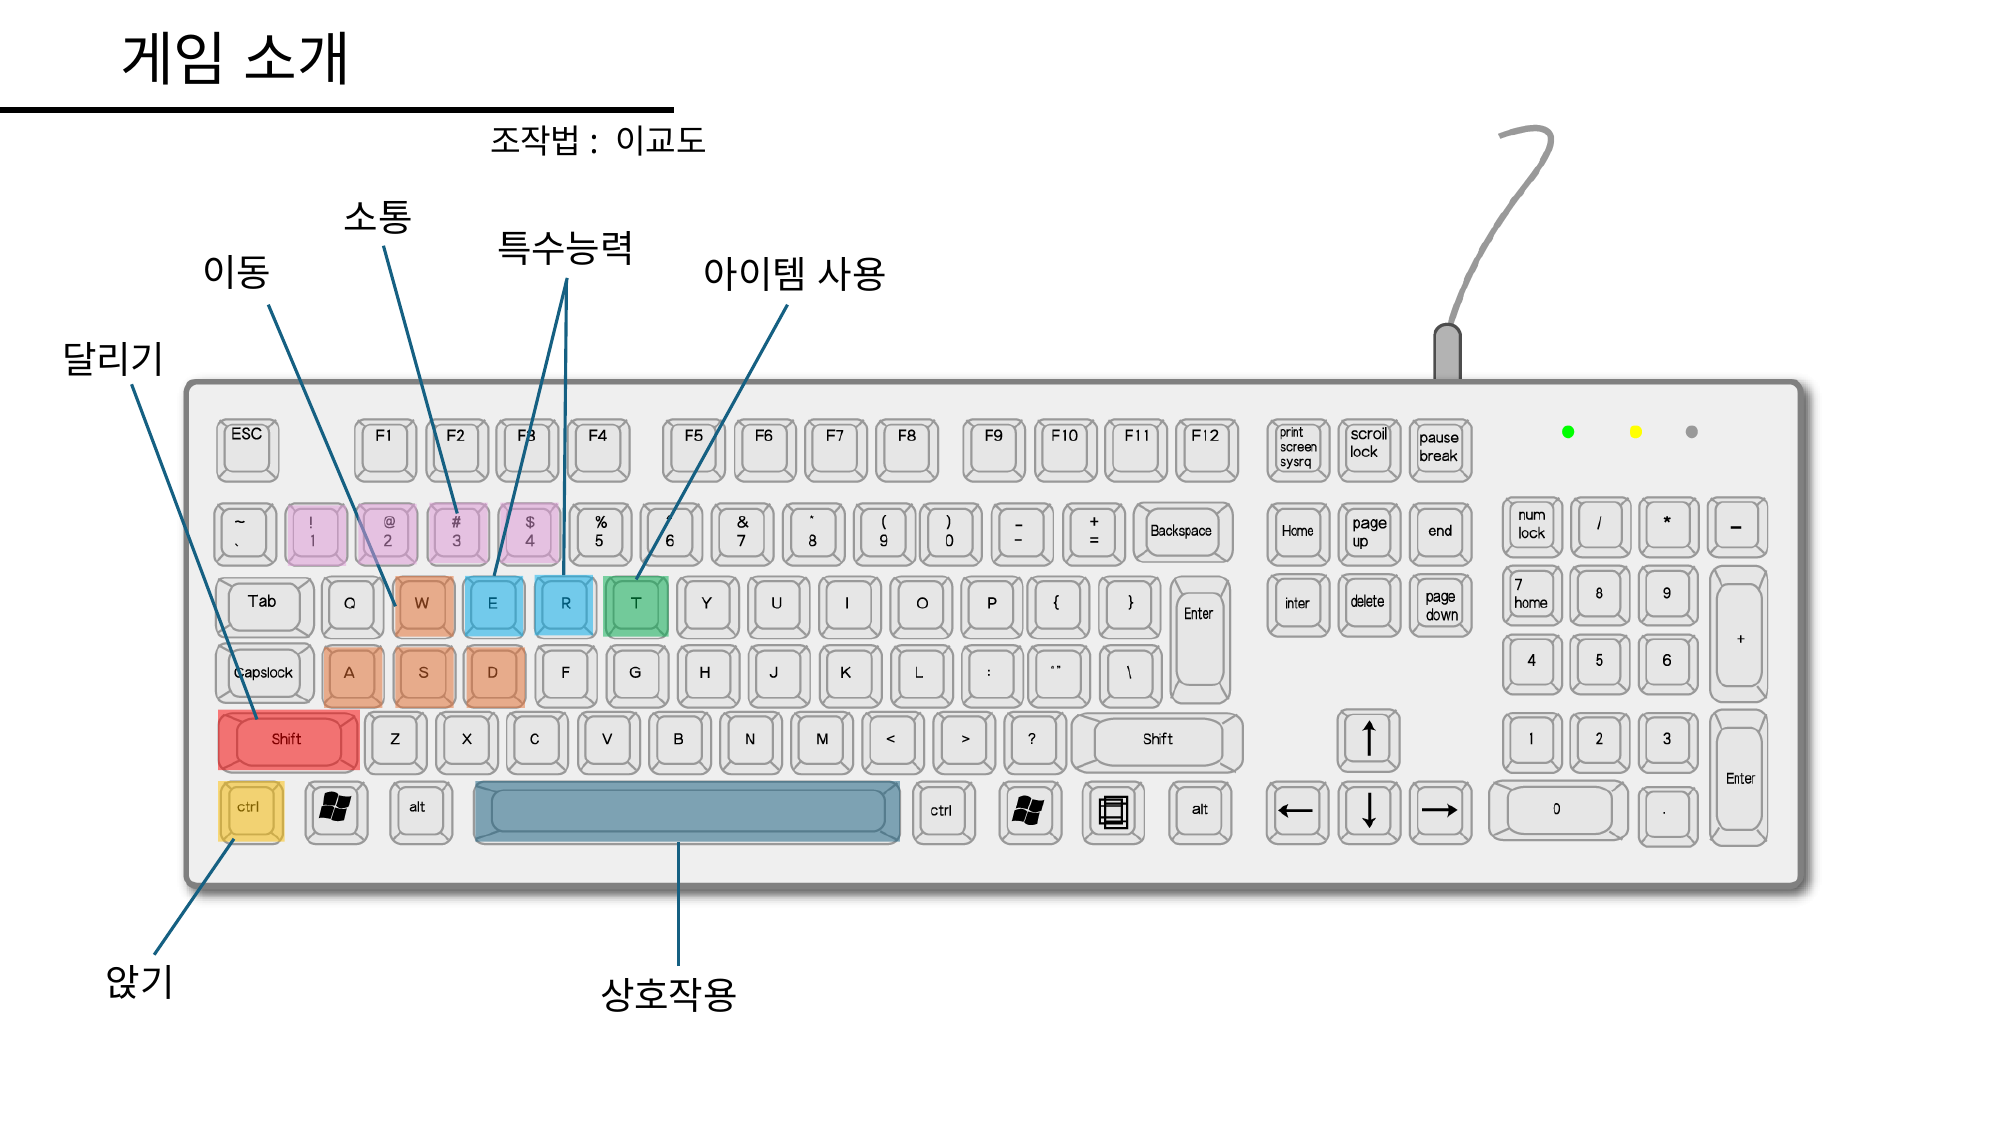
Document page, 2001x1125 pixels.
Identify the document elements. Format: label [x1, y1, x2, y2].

text_box [153, 838, 235, 956]
text_box [267, 304, 396, 607]
text_box [493, 277, 568, 577]
text_box [563, 280, 567, 576]
text_box [382, 245, 458, 514]
text_box [131, 383, 258, 720]
text_box [635, 304, 788, 580]
picture [35, 0, 1965, 1125]
